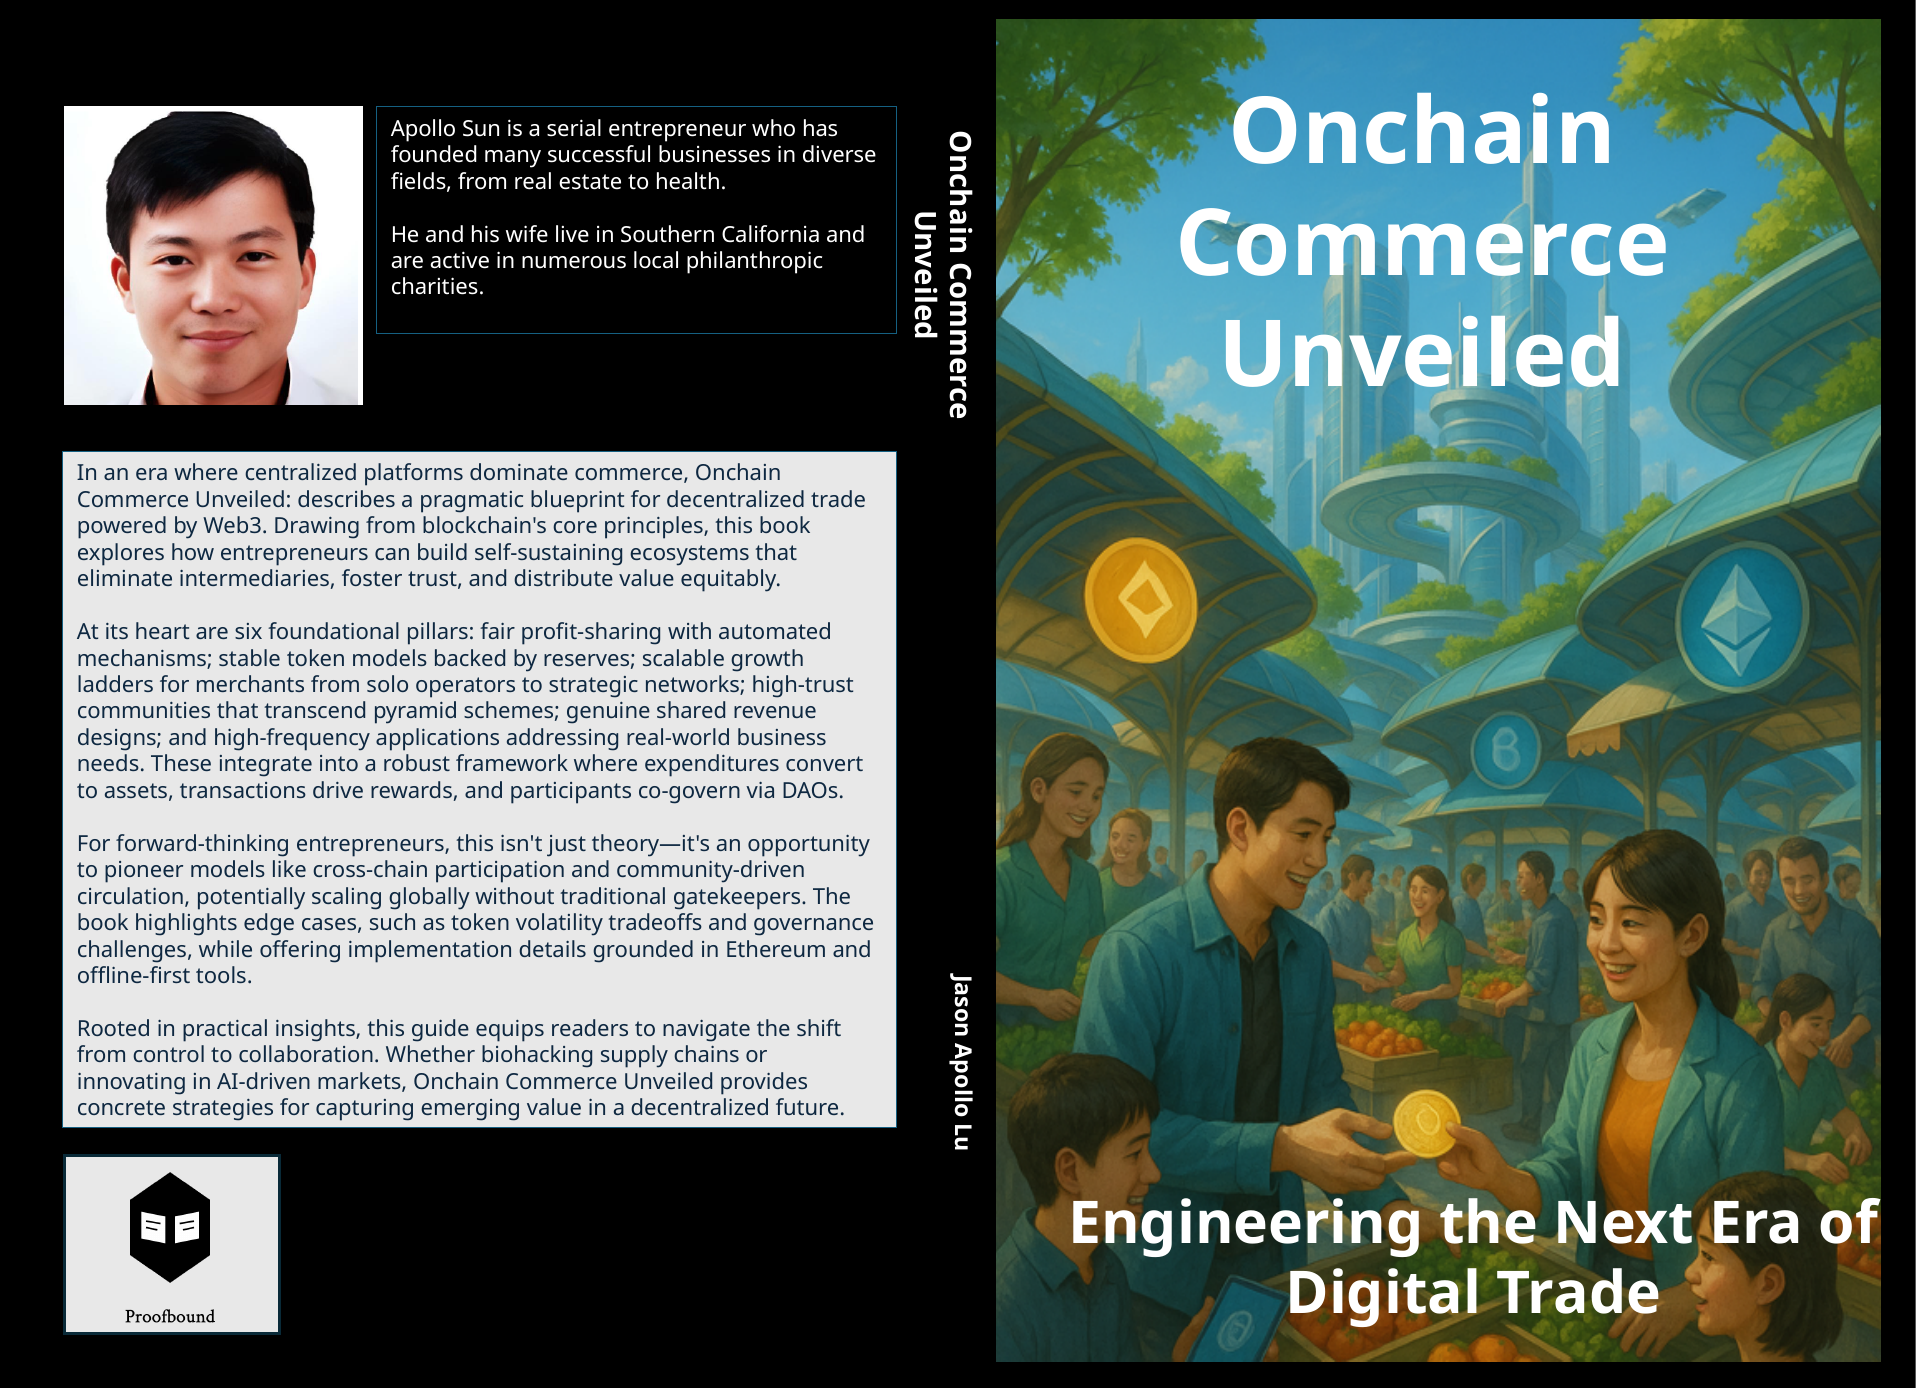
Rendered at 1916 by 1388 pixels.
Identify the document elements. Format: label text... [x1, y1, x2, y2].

text_box [63, 1154, 281, 1335]
text_box Onchain Commerce Unveiled [901, 53, 988, 498]
picture [105, 1163, 234, 1339]
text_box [61, 106, 898, 1117]
text_box Jason Apollo Lu [943, 960, 986, 1277]
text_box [996, 19, 1916, 1363]
